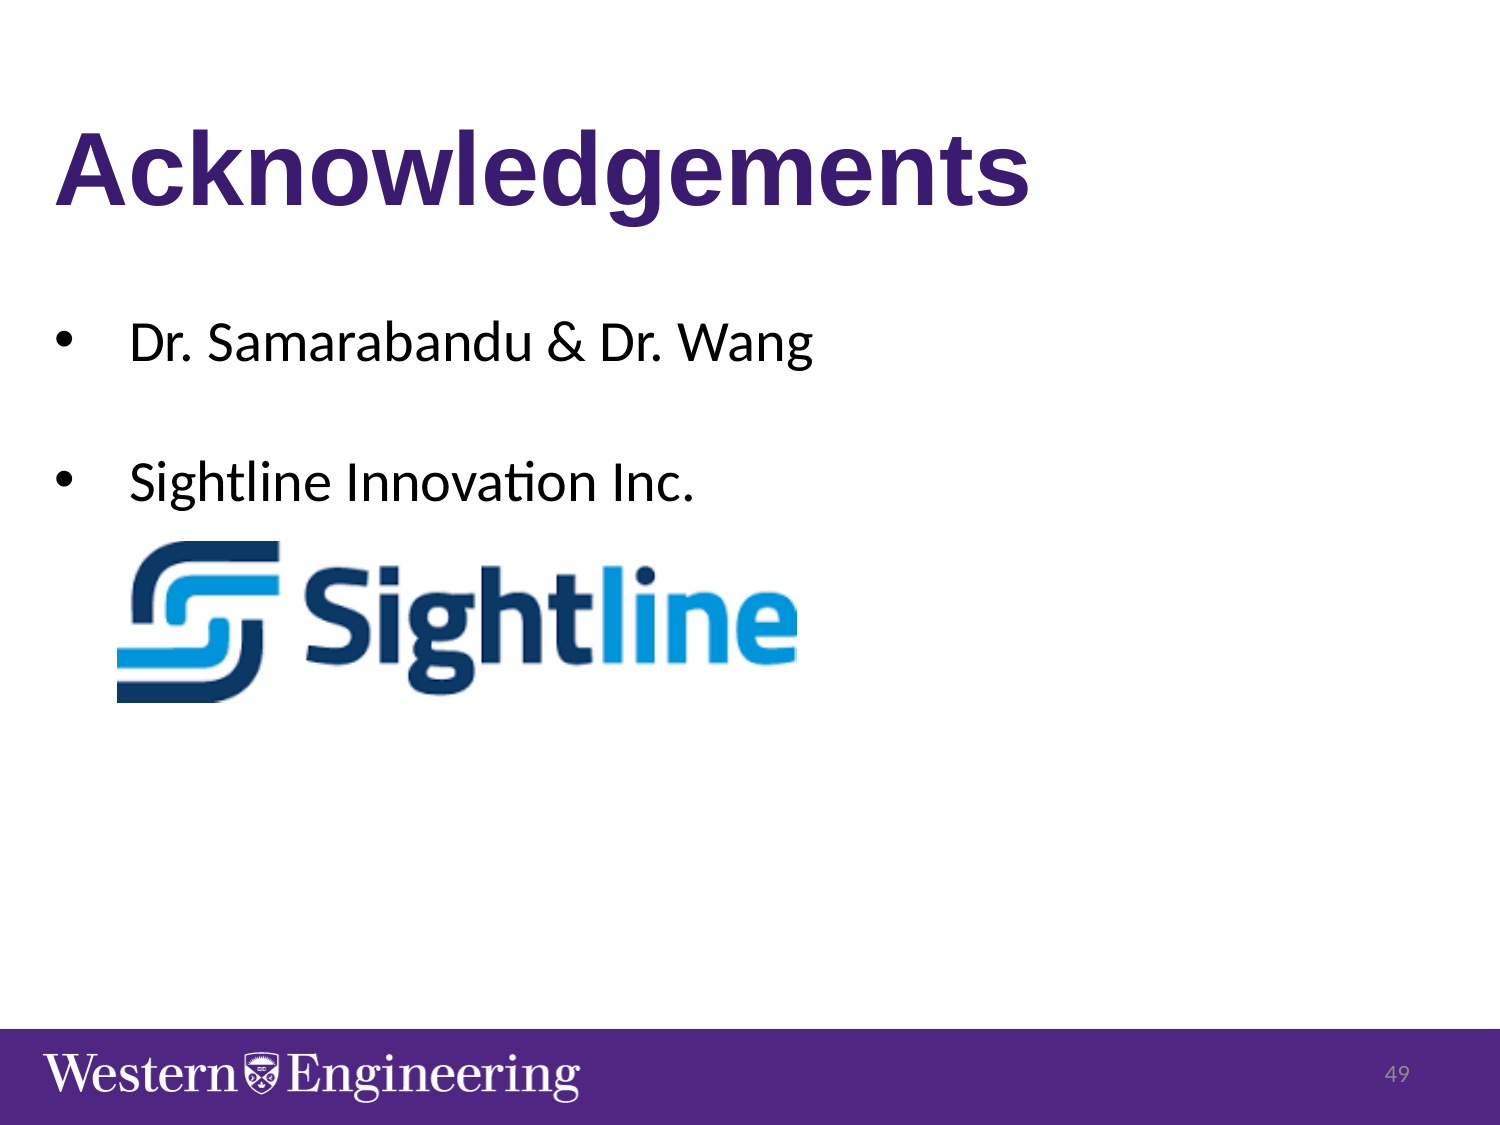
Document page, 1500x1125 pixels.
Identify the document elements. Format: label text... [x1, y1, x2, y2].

text_box Acknowledgements [38, 94, 1353, 549]
text_box Dr. Samarabandu & Dr. Wang Sightline Innovation Inc. [39, 226, 1353, 998]
slide_number 49 [1074, 1042, 1425, 1103]
picture [0, 0, 1500, 1125]
